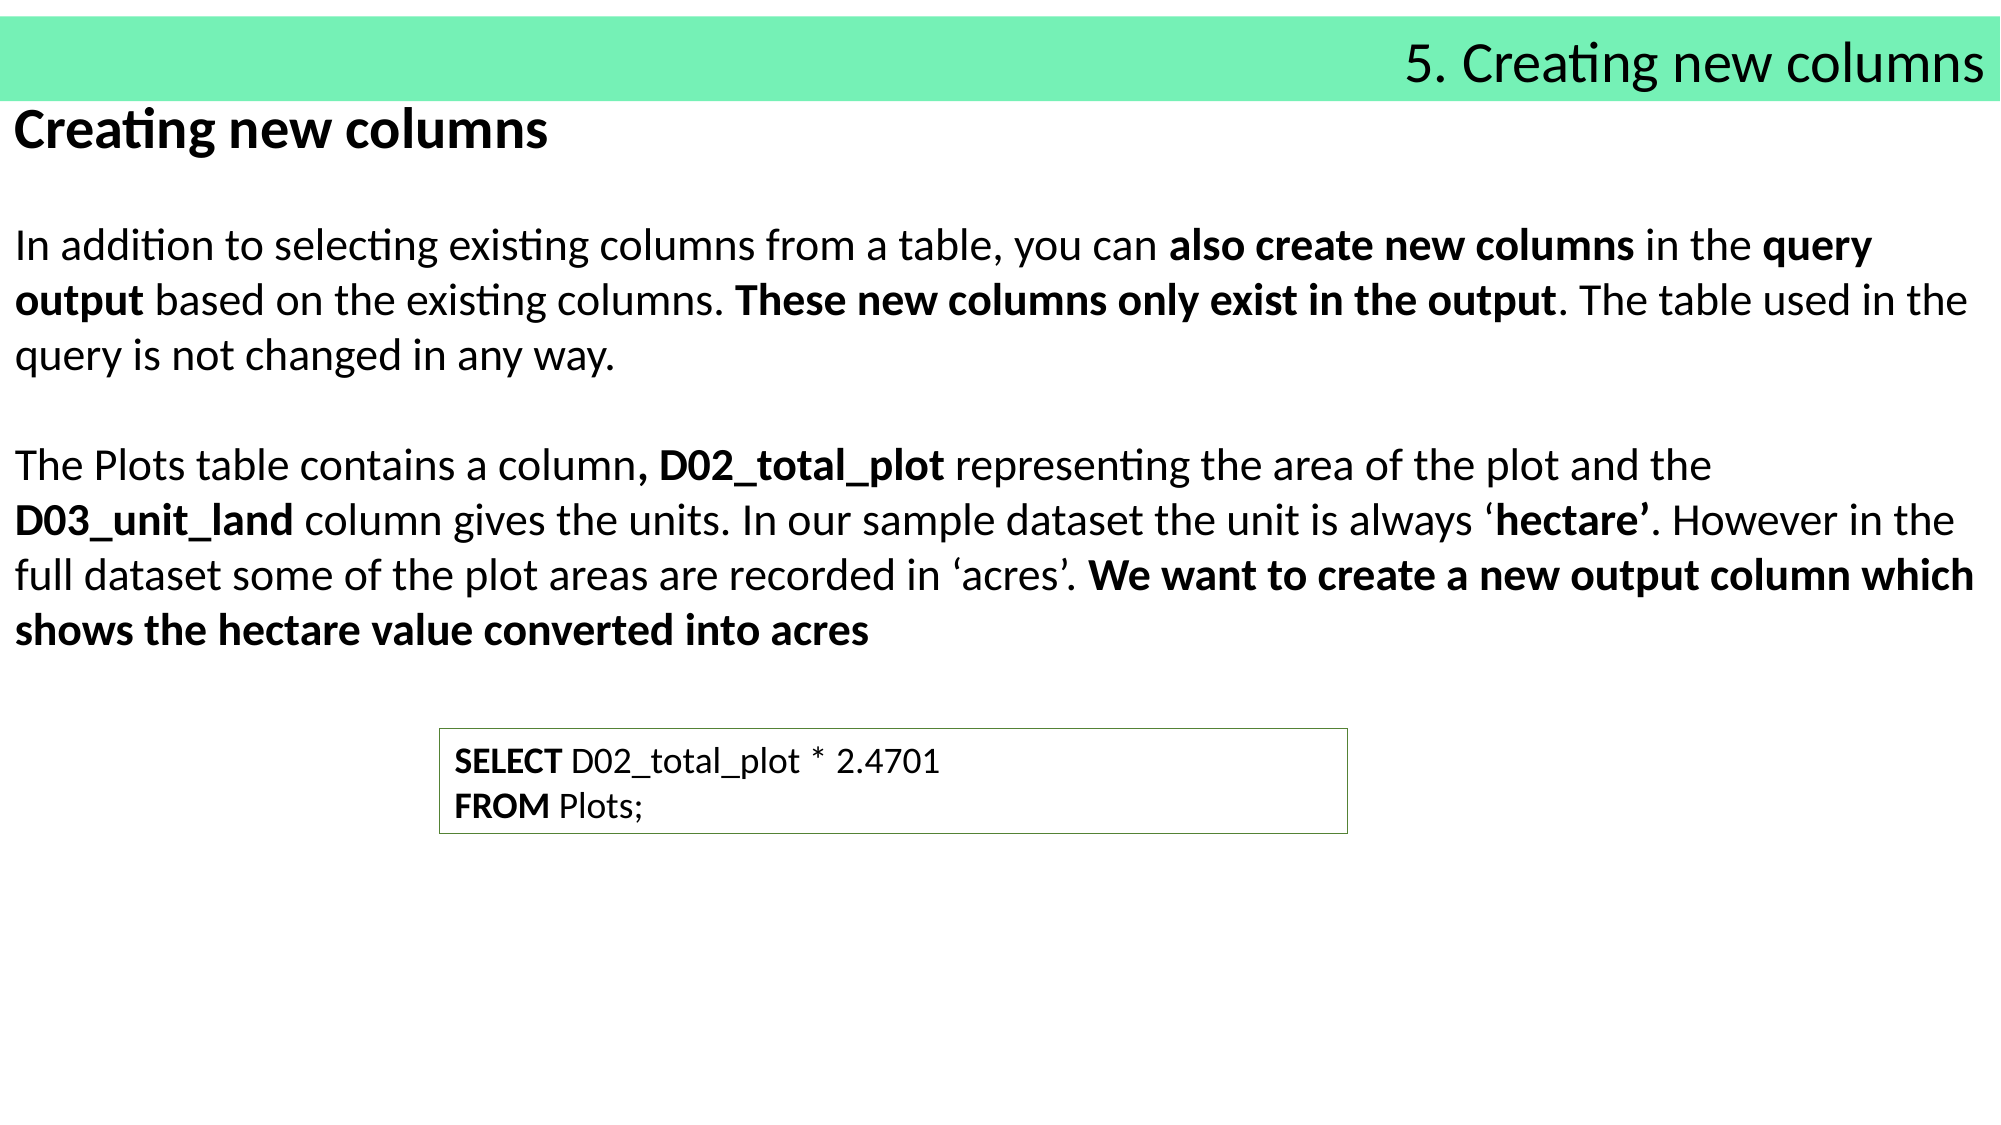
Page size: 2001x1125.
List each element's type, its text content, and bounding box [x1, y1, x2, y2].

text_box Creating new columns In addition to selecting existing columns from a table, you can also create new columns in the query output based on the existing columns. These new columns only exist in the output. The table used in the query is not changed in any way. The Plots table contains a column, D02_total_plot representing the area of the plot and the D03_unit_land column gives the units. In our sample dataset the unit is always ‘hectare’. However in the full dataset some of the plot areas are recorded in ‘acres’. We want to create a new output column which shows the hectare value converted into acres [0, 102, 2000, 722]
text_box 5. Creating new columns [0, 16, 2000, 102]
text_box SELECT D02_total_plot * 2.4701 FROM Plots; [439, 728, 1348, 834]
